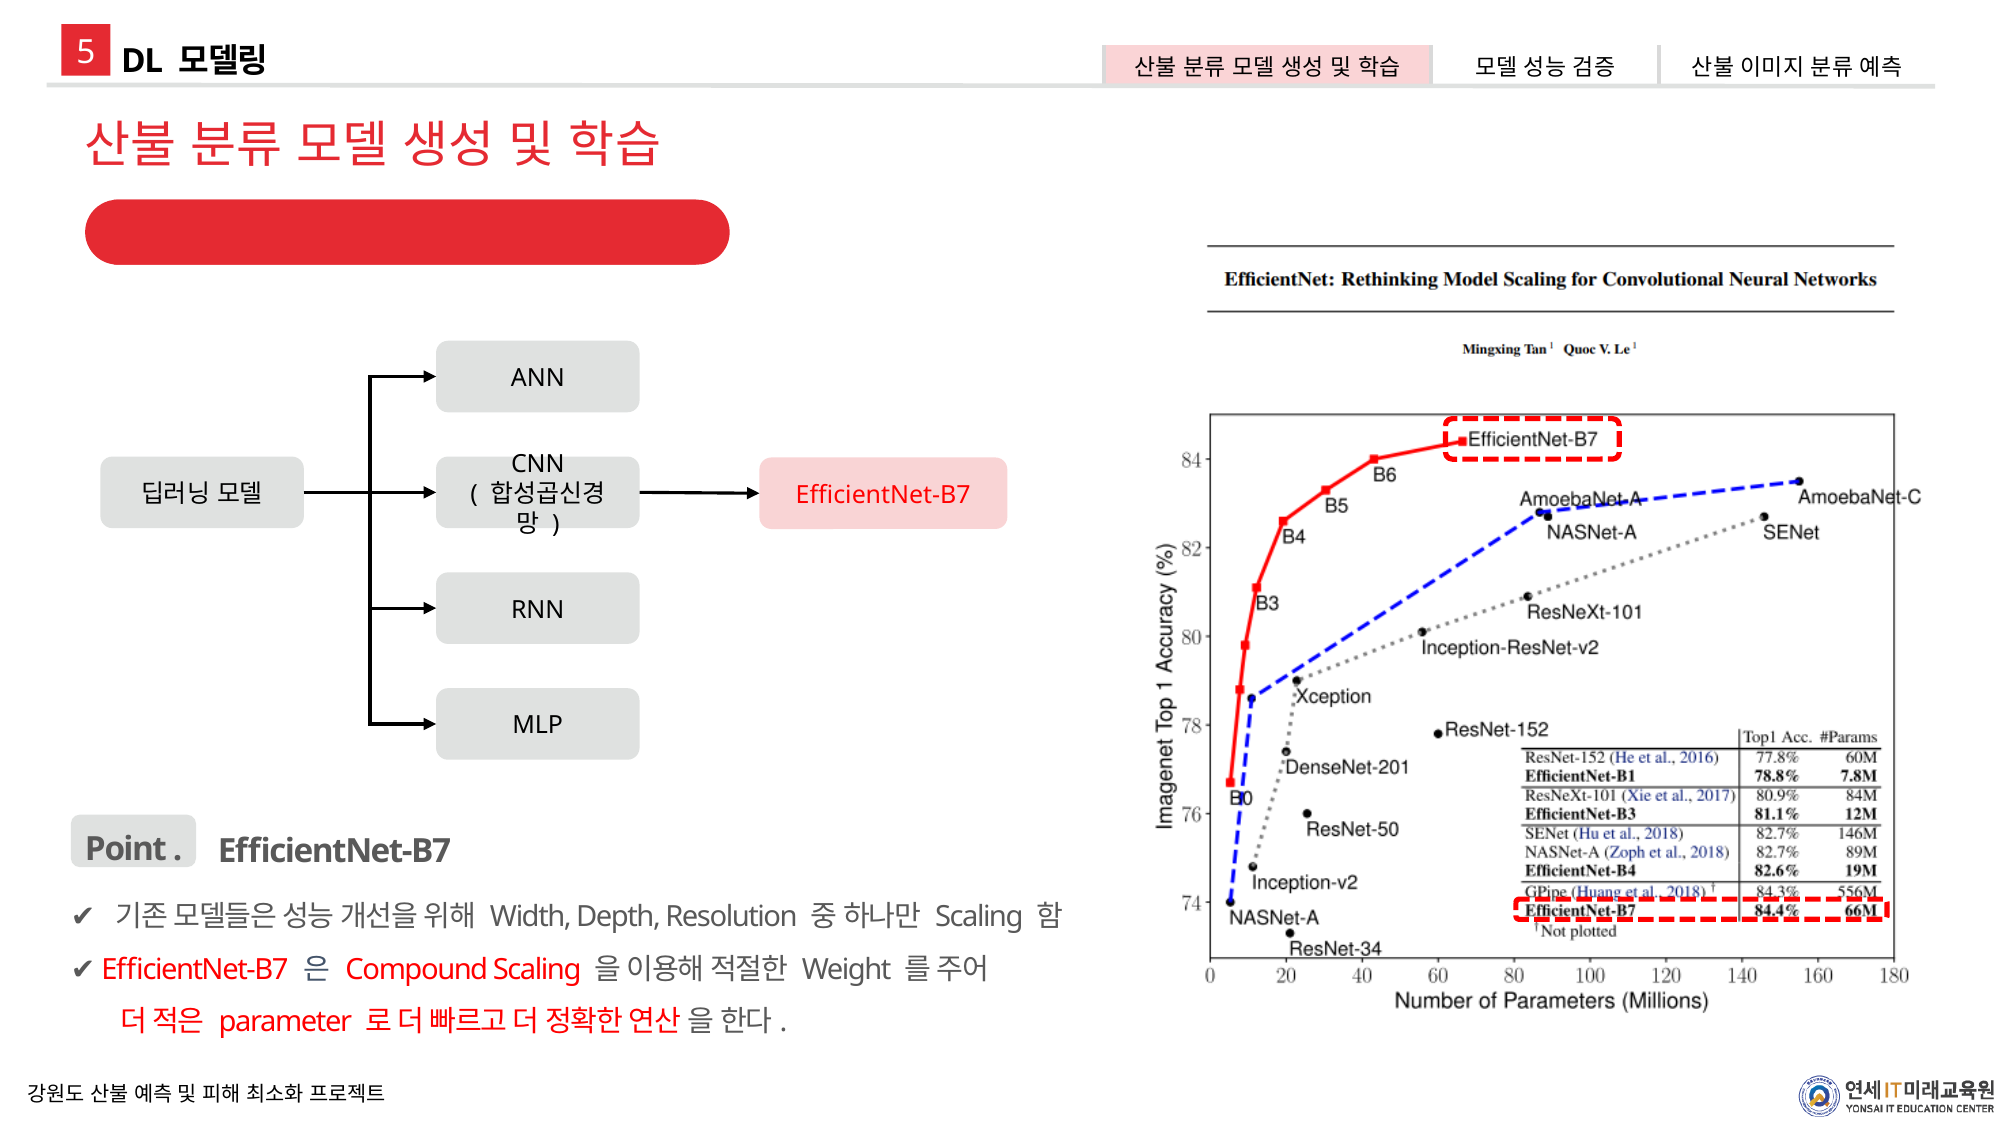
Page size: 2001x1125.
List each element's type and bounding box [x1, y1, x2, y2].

text_box [27, 1081, 386, 1107]
table_header [1661, 45, 1935, 83]
text_box [100, 340, 1008, 760]
picture [1798, 1075, 2000, 1117]
text_box [61, 24, 264, 79]
text_box [85, 112, 682, 173]
table_header [1433, 45, 1657, 83]
picture [1201, 234, 1905, 367]
text_box [70, 809, 1105, 1040]
text_box [85, 199, 730, 268]
text_box [1120, 381, 1956, 1028]
table_header [1106, 45, 1429, 83]
